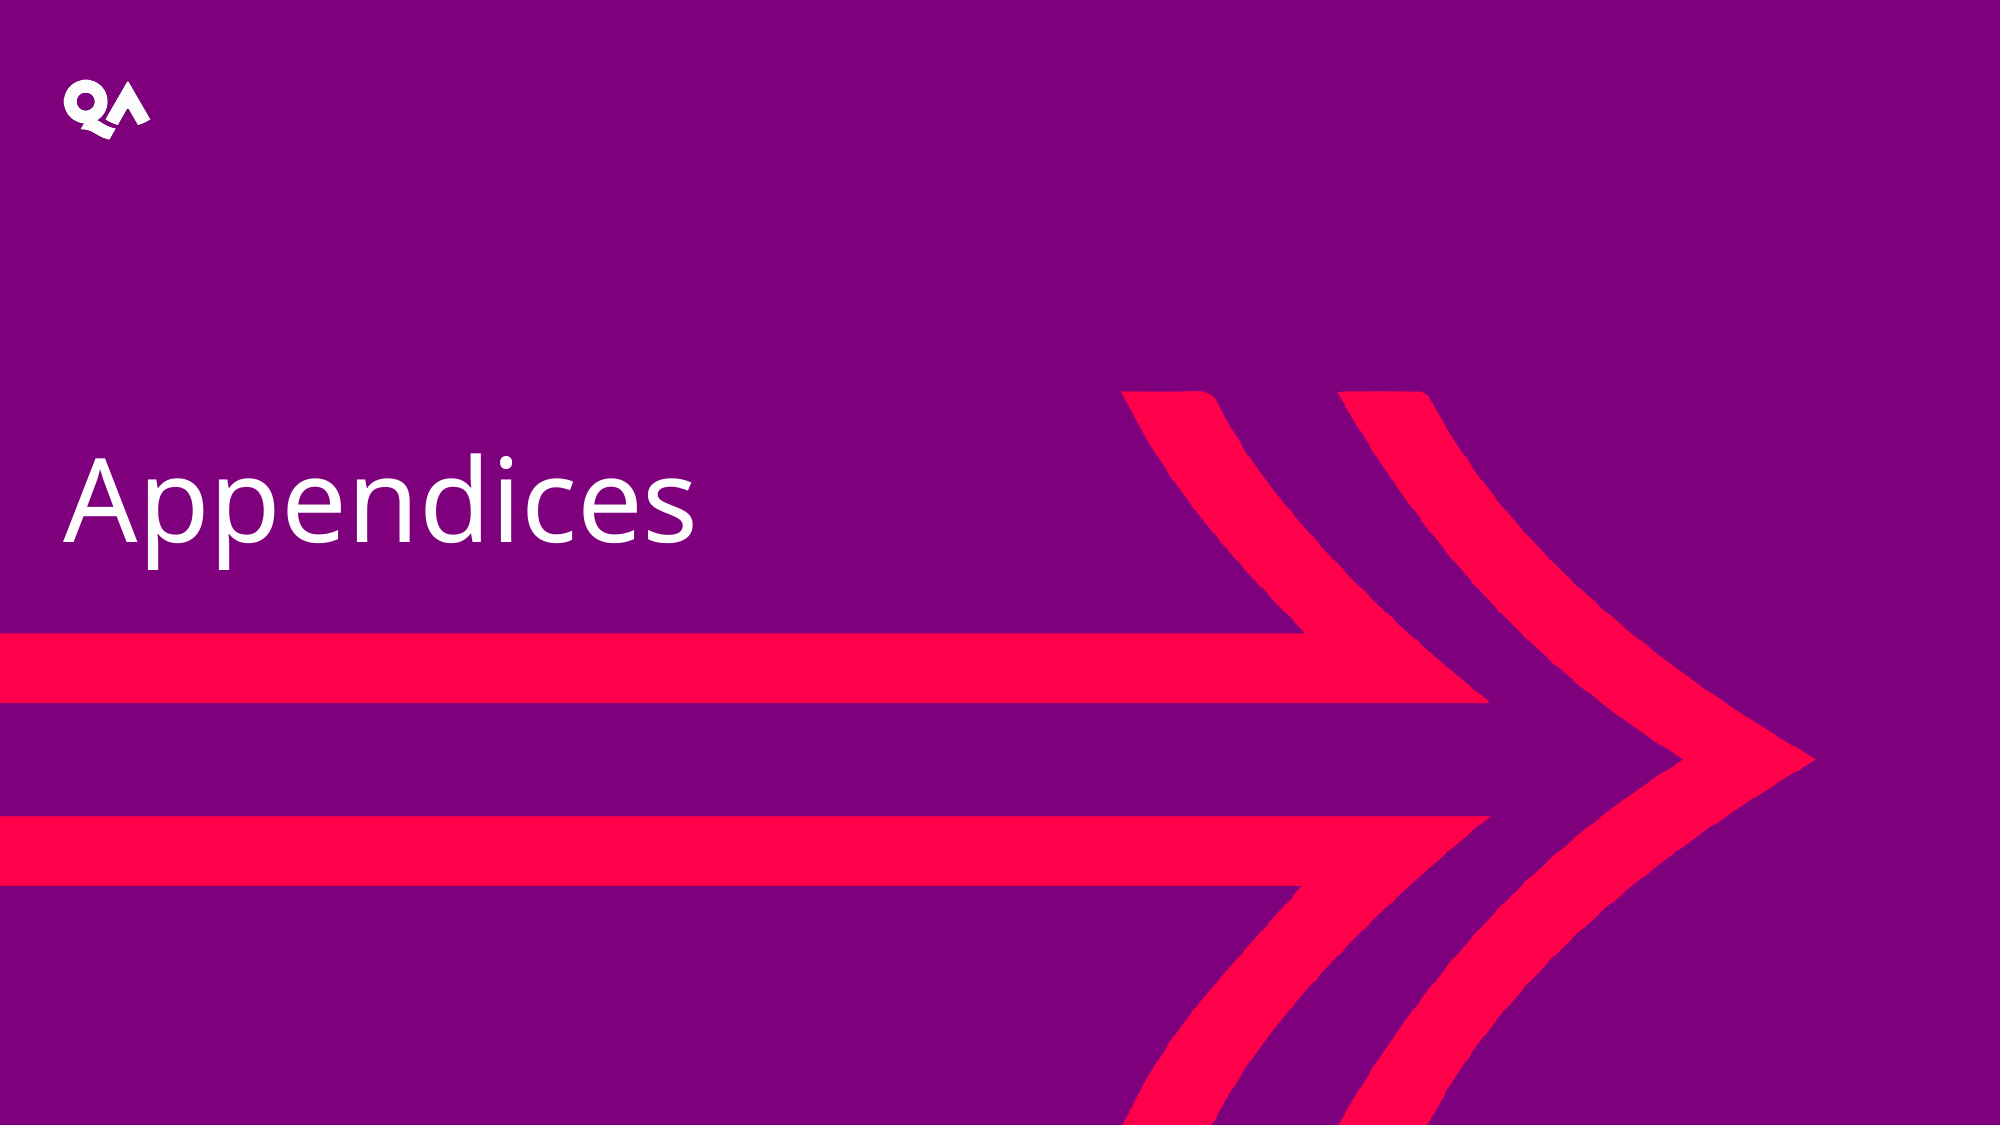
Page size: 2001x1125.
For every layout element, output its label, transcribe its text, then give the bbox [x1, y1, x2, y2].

title Appendices [63, 191, 987, 566]
picture [53, 67, 161, 143]
picture [0, 350, 1827, 1125]
